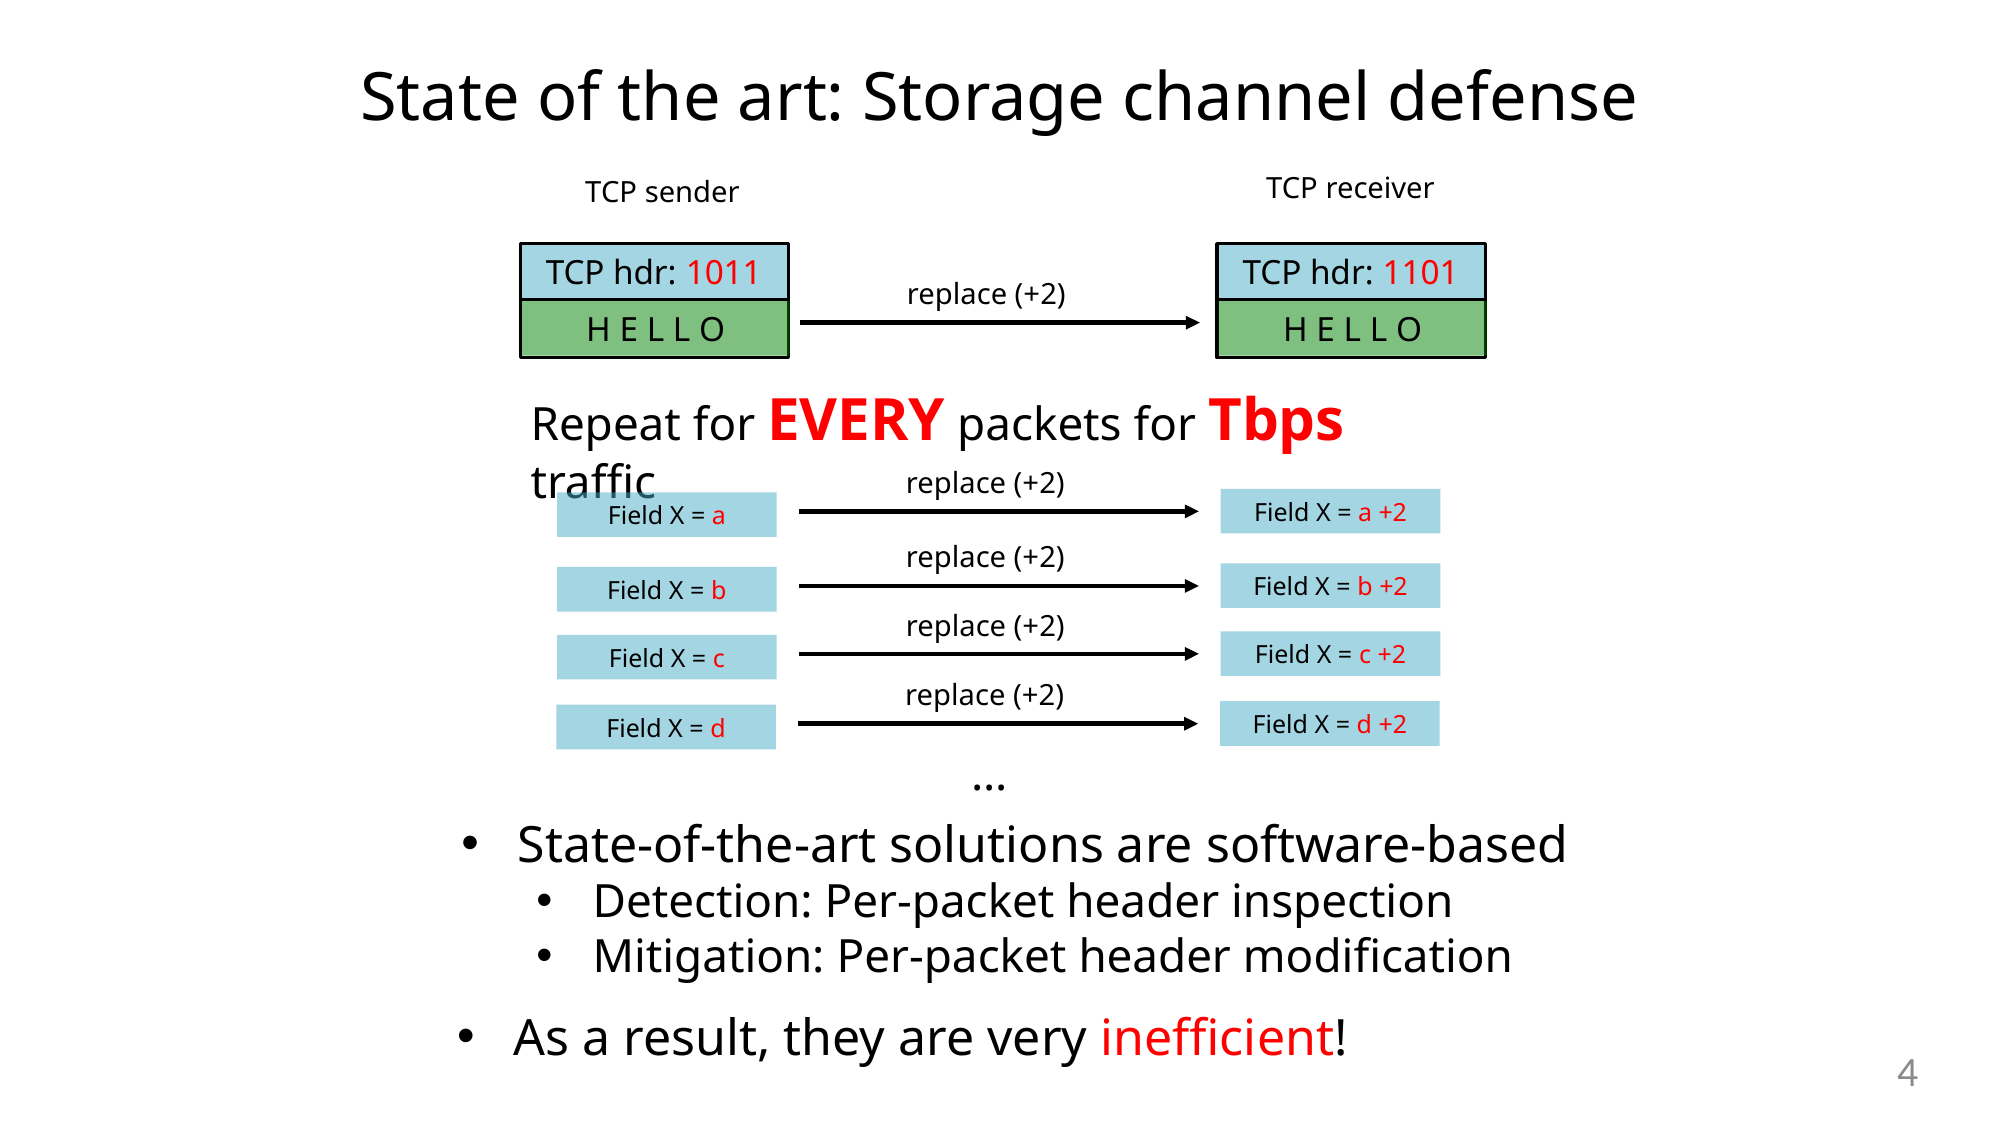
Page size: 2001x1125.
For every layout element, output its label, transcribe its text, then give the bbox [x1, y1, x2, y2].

text_box State of the art: Storage channel defense [224, 12, 1775, 175]
text_box … [955, 759, 1044, 804]
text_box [519, 166, 790, 358]
text_box As a result, they are very inefficient! [442, 997, 1558, 1067]
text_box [556, 669, 1440, 751]
text_box State-of-the-art solutions are software-based Detection: Per-packet header inspection Mitigation: Per-packet header modification [446, 804, 1650, 996]
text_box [1216, 162, 1487, 358]
slide_number 3 [1466, 1040, 1934, 1100]
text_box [556, 456, 1441, 531]
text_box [556, 531, 1441, 599]
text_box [556, 599, 1441, 669]
text_box Repeat for EVERY packets for Tbps traffic [515, 374, 1485, 460]
text_box replace (+2) [850, 268, 1122, 318]
